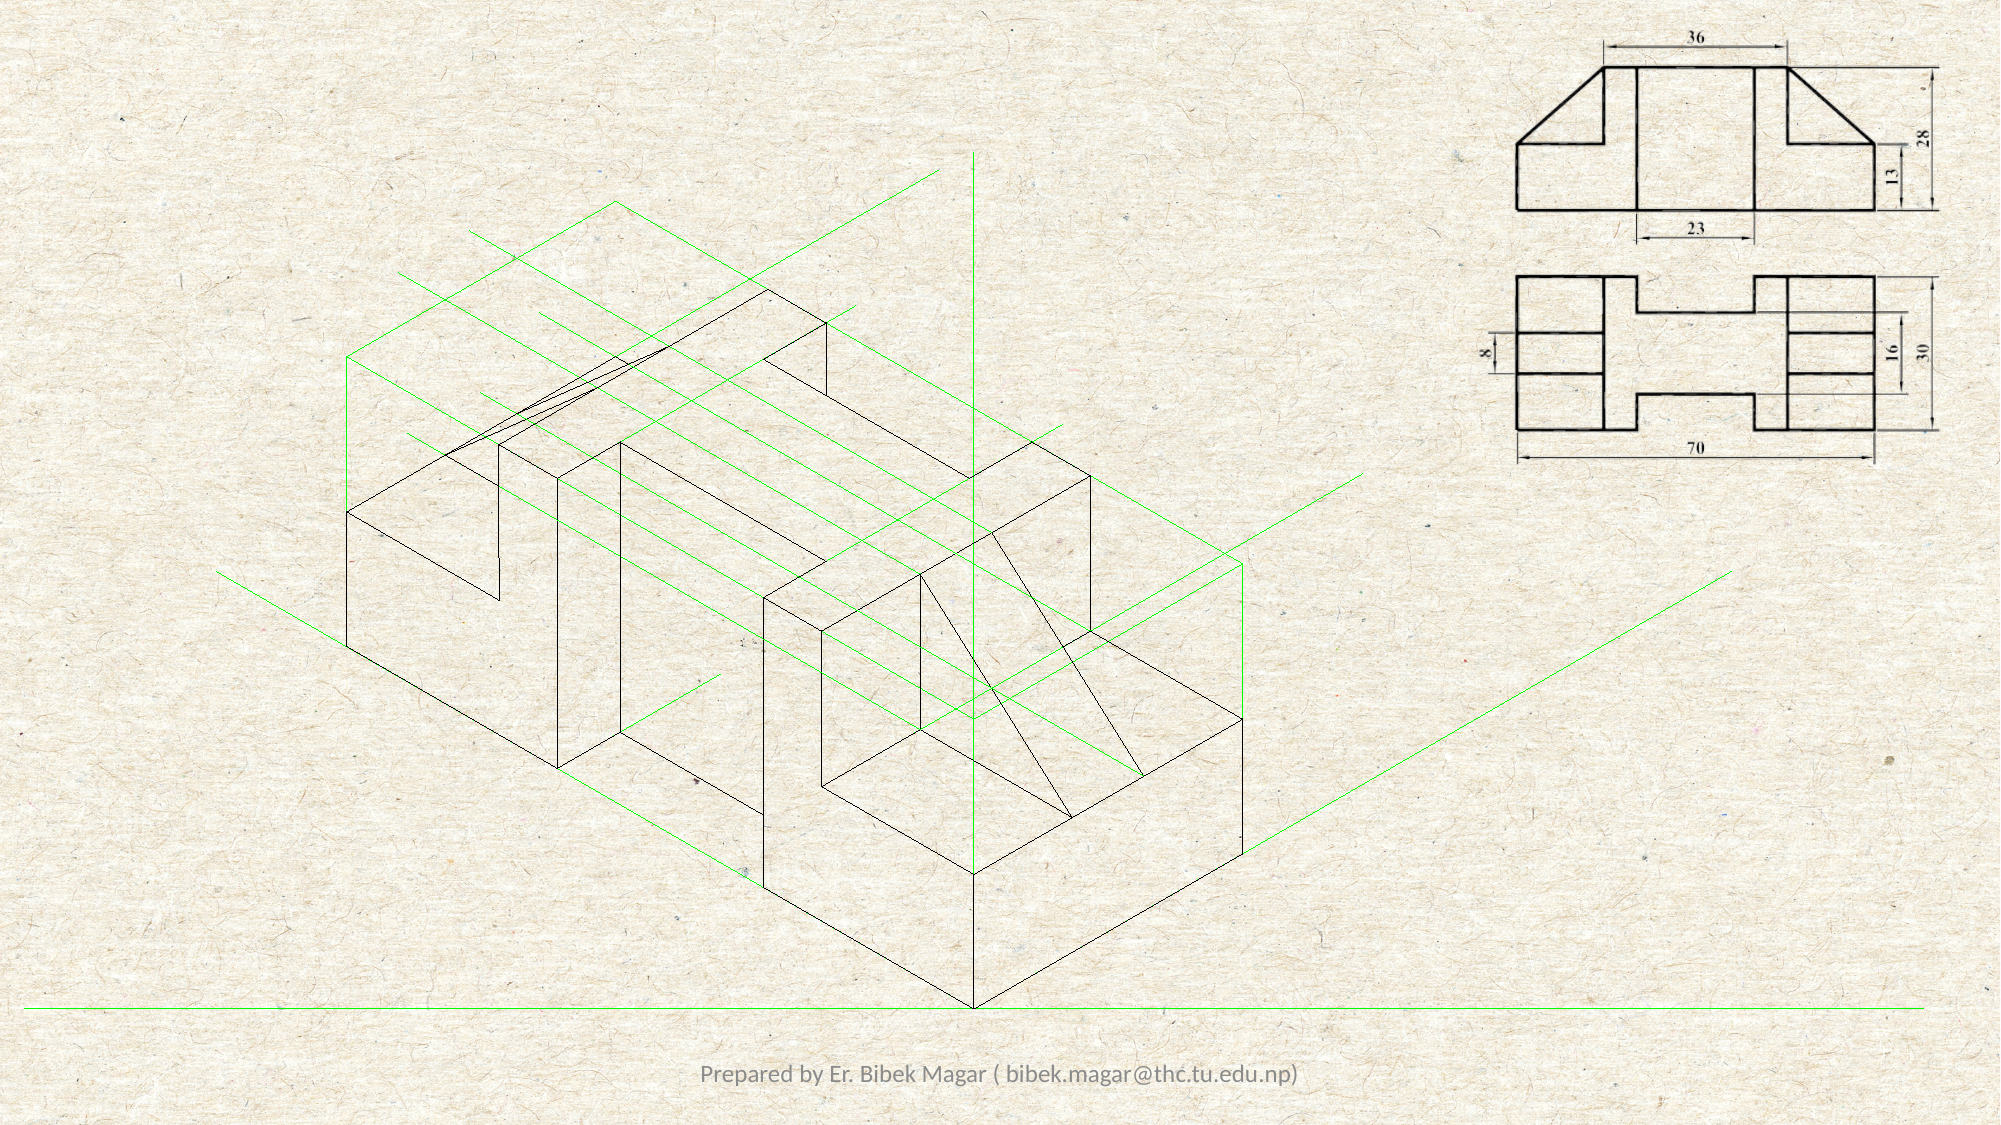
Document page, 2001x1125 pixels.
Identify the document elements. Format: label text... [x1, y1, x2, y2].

picture [0, 0, 2001, 1125]
footer Prepared by Er. Bibek Magar ( bibek.magar@thc.tu.edu.np) [662, 1042, 1338, 1103]
